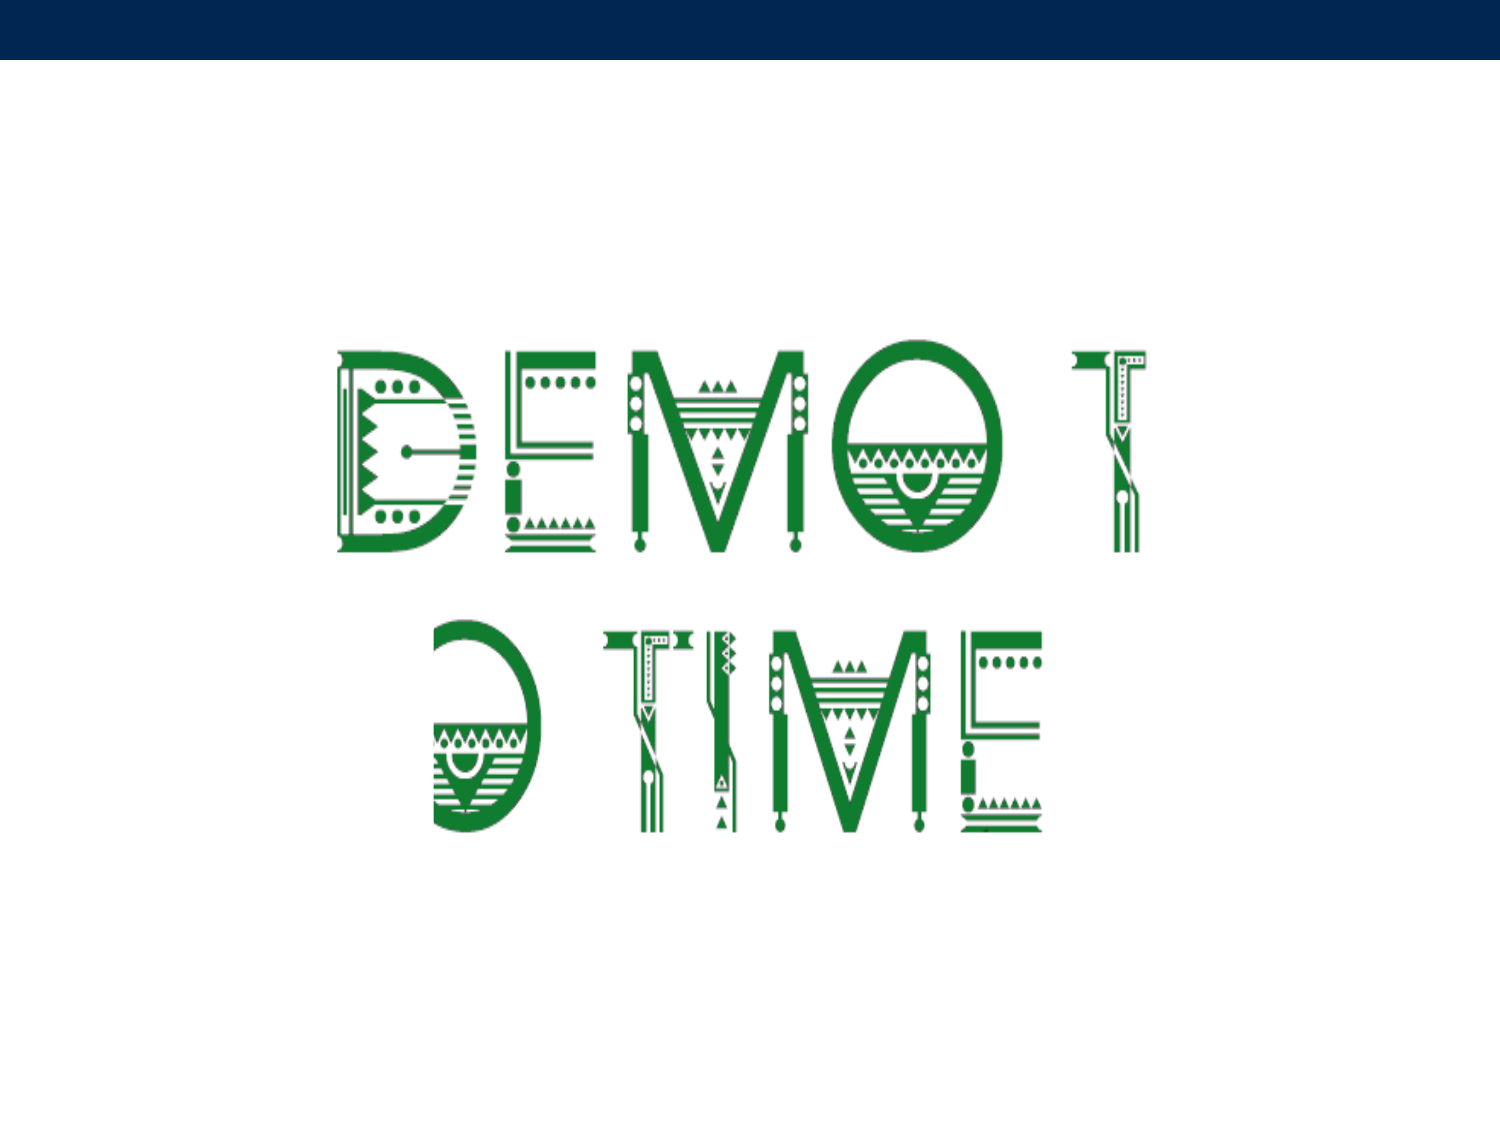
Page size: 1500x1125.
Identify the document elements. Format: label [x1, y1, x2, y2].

text_box [336, 307, 1150, 932]
